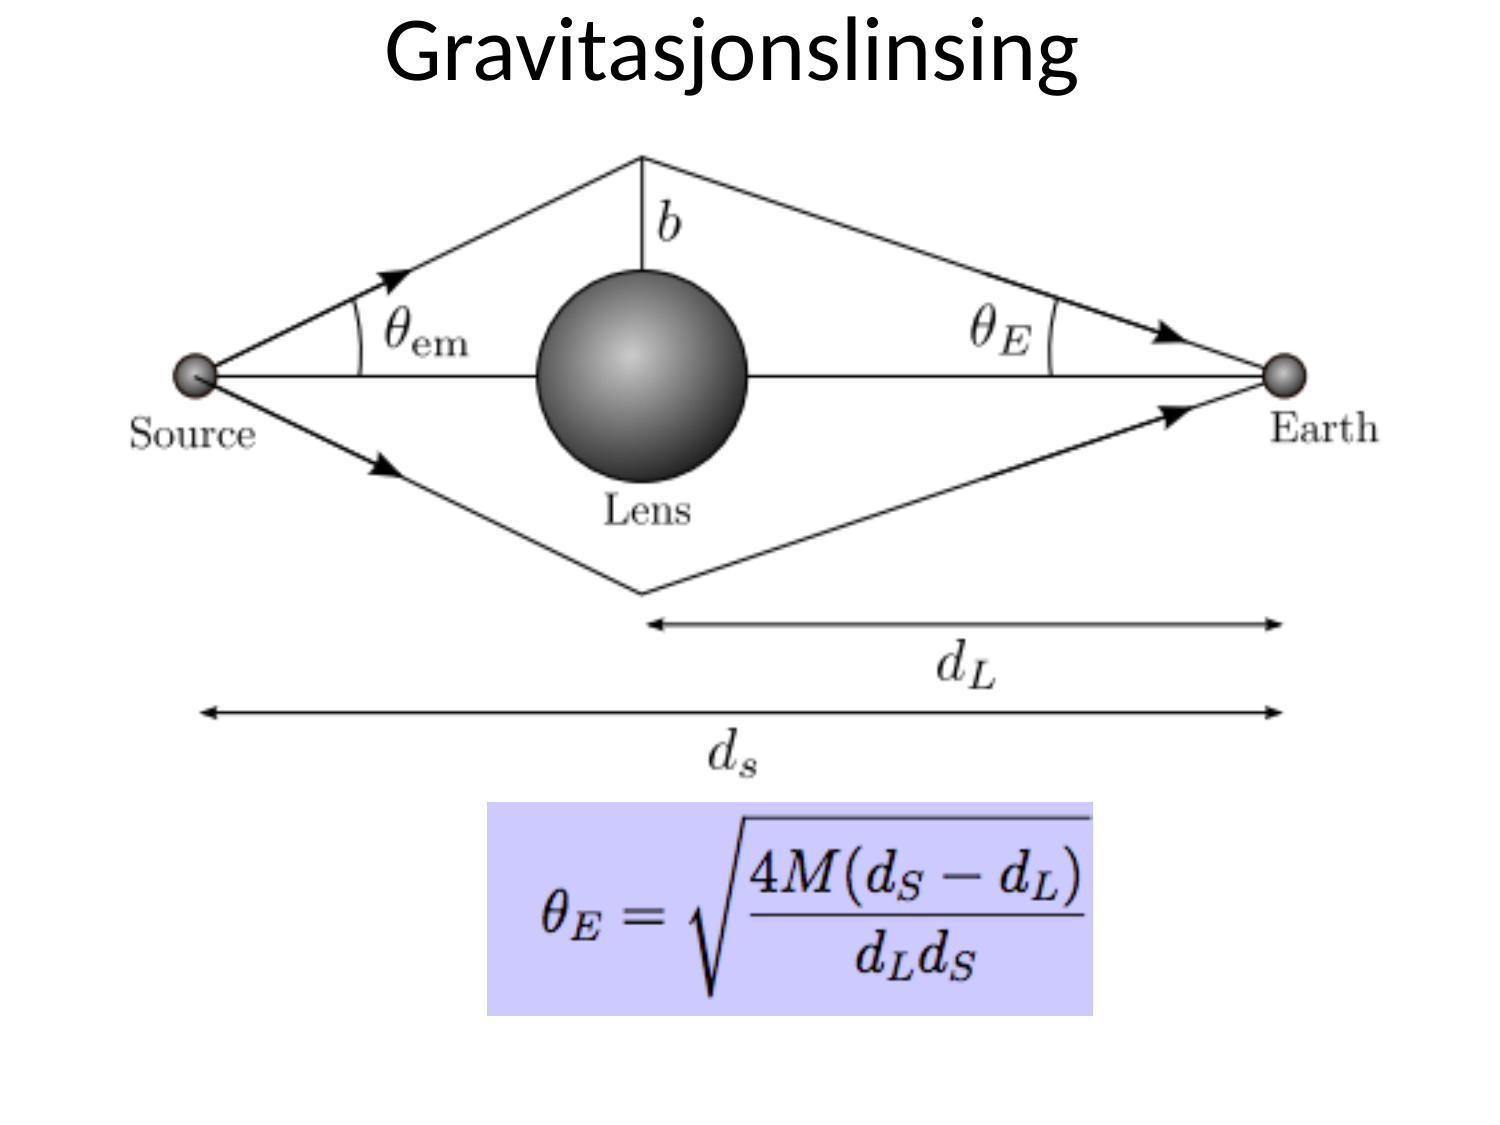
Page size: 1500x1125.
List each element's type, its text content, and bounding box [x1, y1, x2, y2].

title Gravitasjonslinsing [58, 0, 1409, 136]
picture [57, 137, 1426, 782]
picture [486, 801, 1094, 1016]
